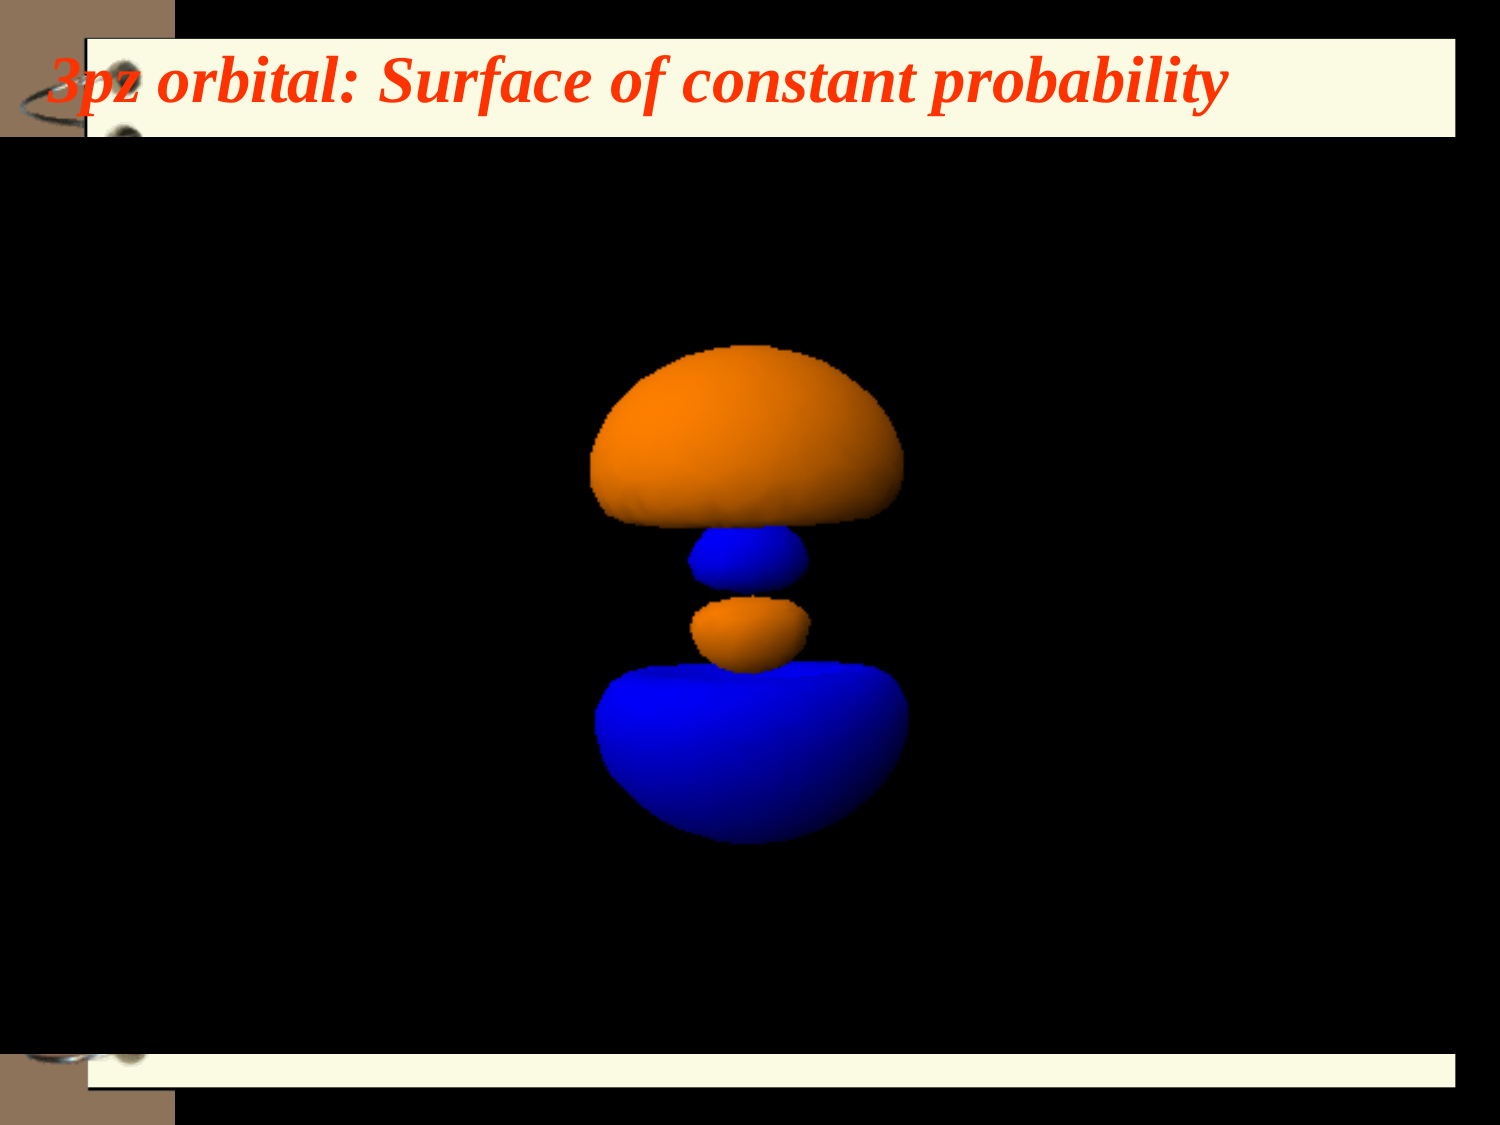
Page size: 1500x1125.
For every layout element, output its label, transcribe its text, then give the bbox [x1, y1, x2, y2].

text_box 3pz orbital: Surface of constant probability [33, 28, 1247, 123]
picture [0, 0, 1500, 1125]
